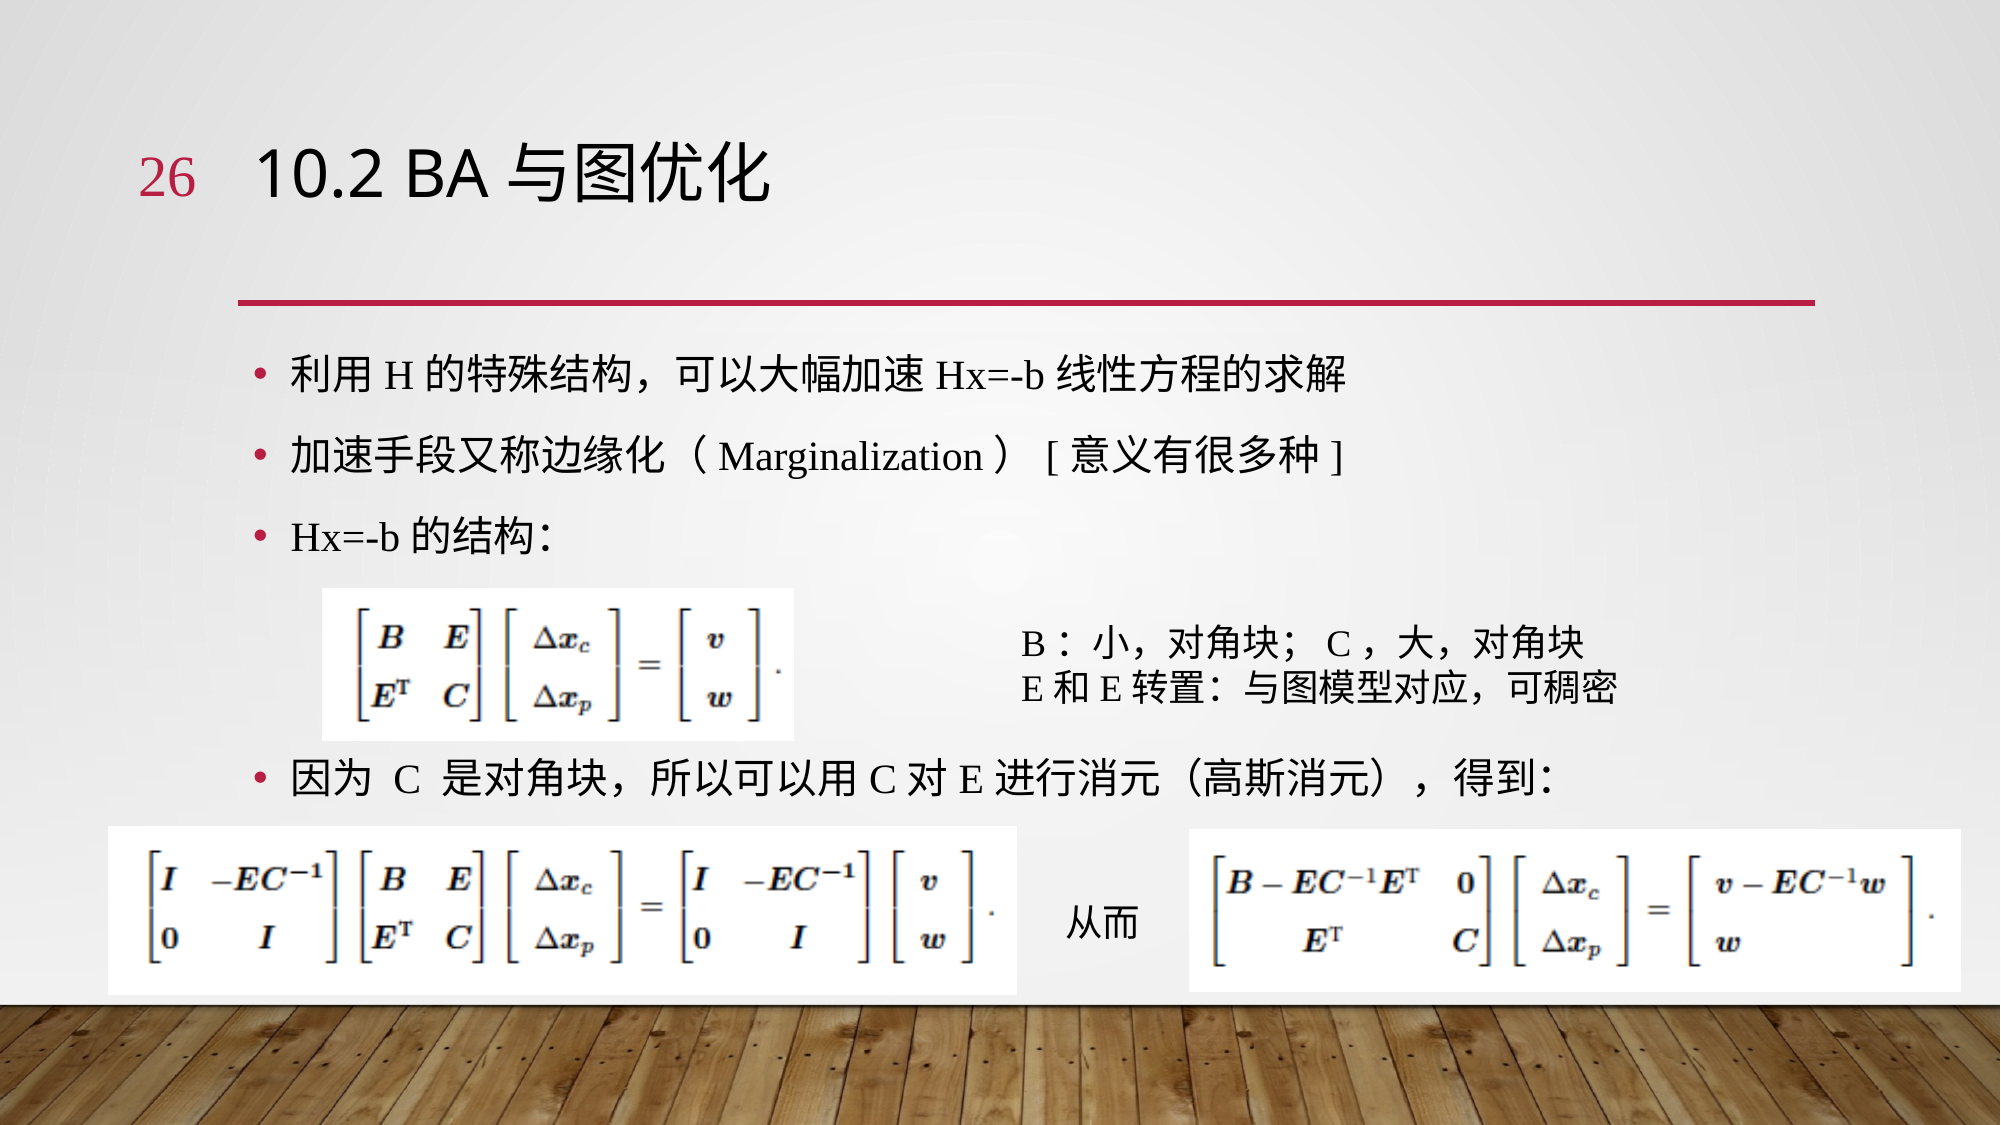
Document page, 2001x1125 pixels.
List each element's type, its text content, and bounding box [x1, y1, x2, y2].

title 10.2 BA与图优化 [238, 131, 1814, 305]
text_box B：小，对角块；C，大，对角块 E和E转置：与图模型对应，可稠密 [1006, 611, 1634, 717]
picture [108, 825, 1017, 996]
picture [1189, 829, 1961, 993]
text_box 从而 [1050, 892, 1156, 952]
picture [321, 588, 794, 741]
list 利用H的特殊结构，可以大幅加速Hx=-b线性方程的求解 加速手段又称边缘化（Marginalization）[意义有很多种] Hx=-b的结构： 因为 C 是对角块，所以可以用C对E进行消元（高斯消元），得到： [238, 330, 1814, 897]
picture [0, 1005, 2000, 1125]
slide_number 26 [78, 131, 212, 214]
